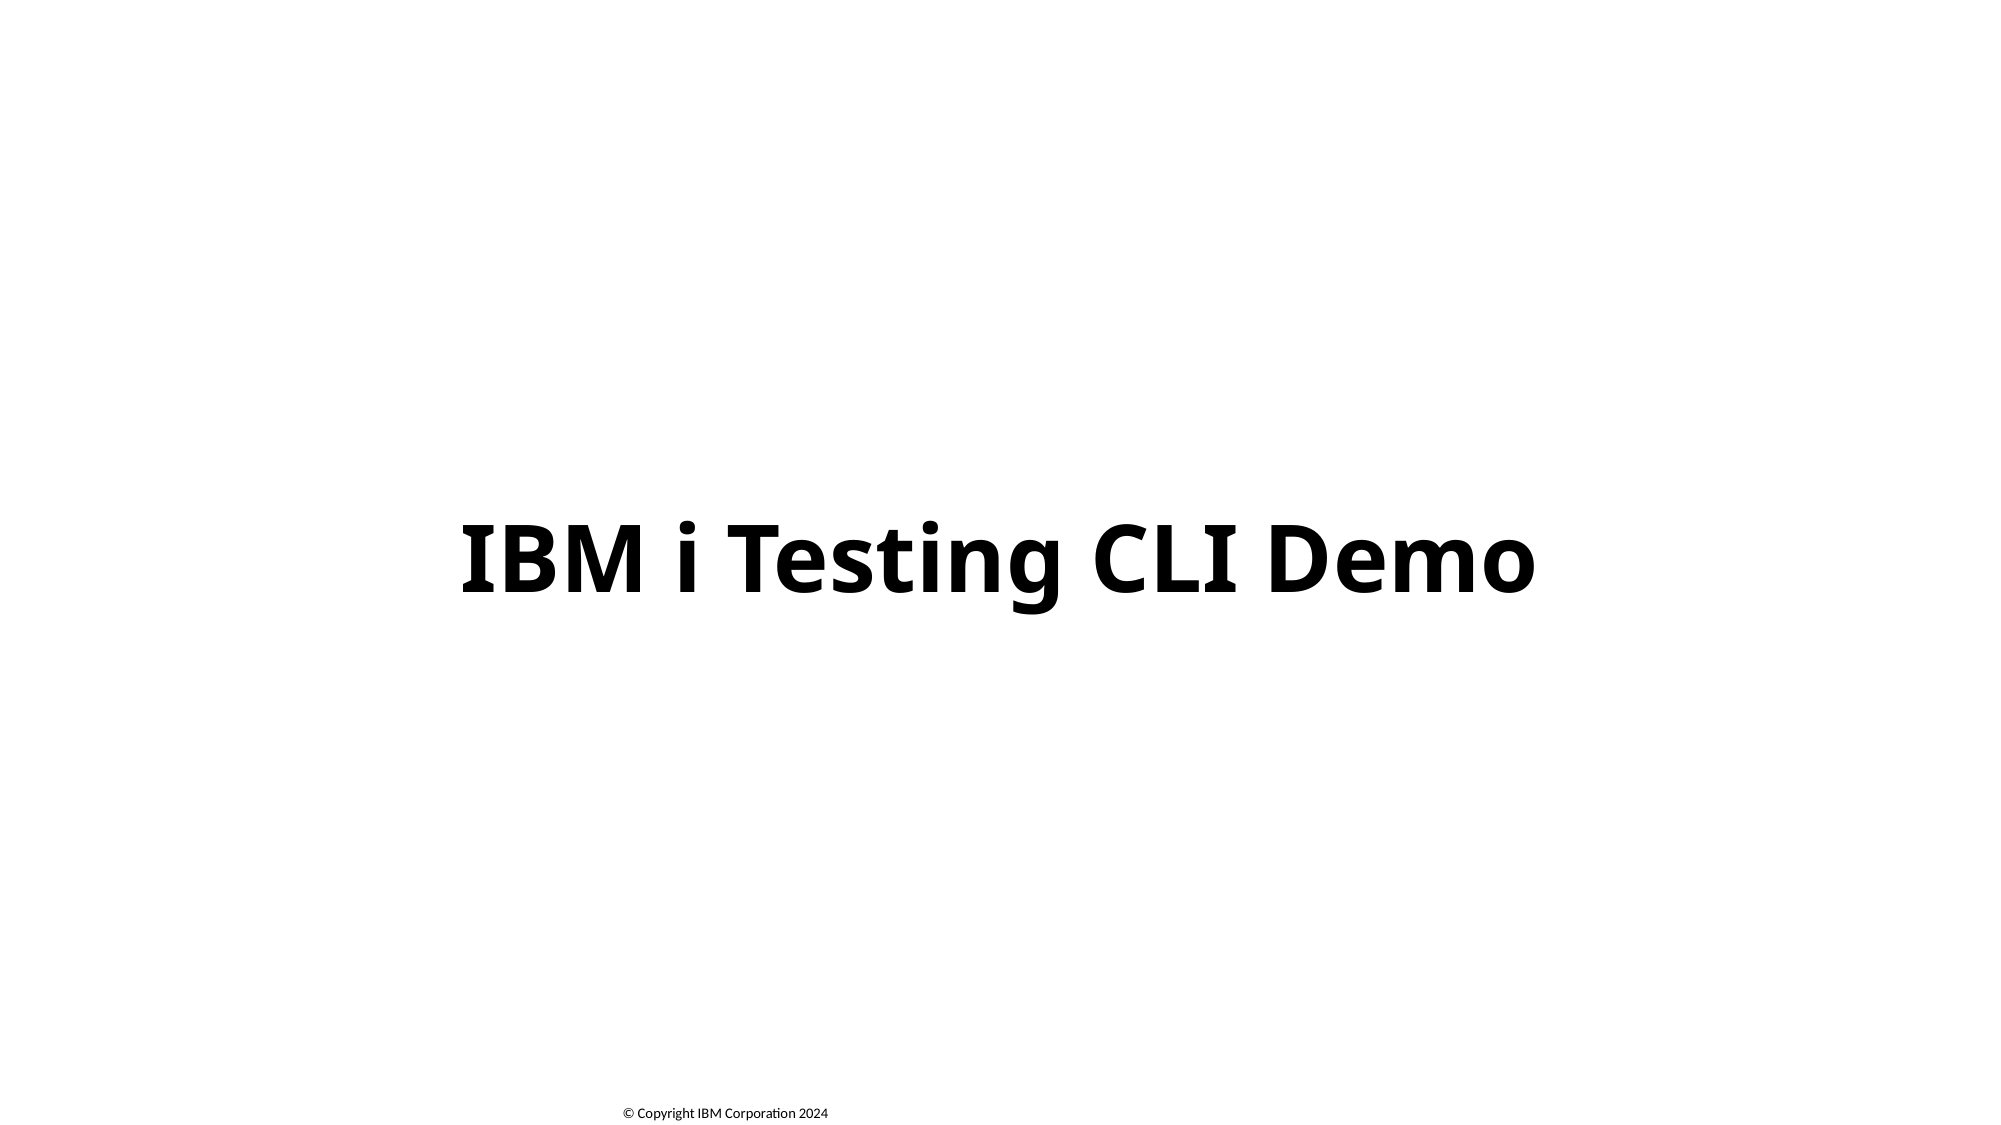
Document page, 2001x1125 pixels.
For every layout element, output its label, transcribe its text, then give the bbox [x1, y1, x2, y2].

title IBM i Testing CLI Demo [162, 526, 1838, 599]
